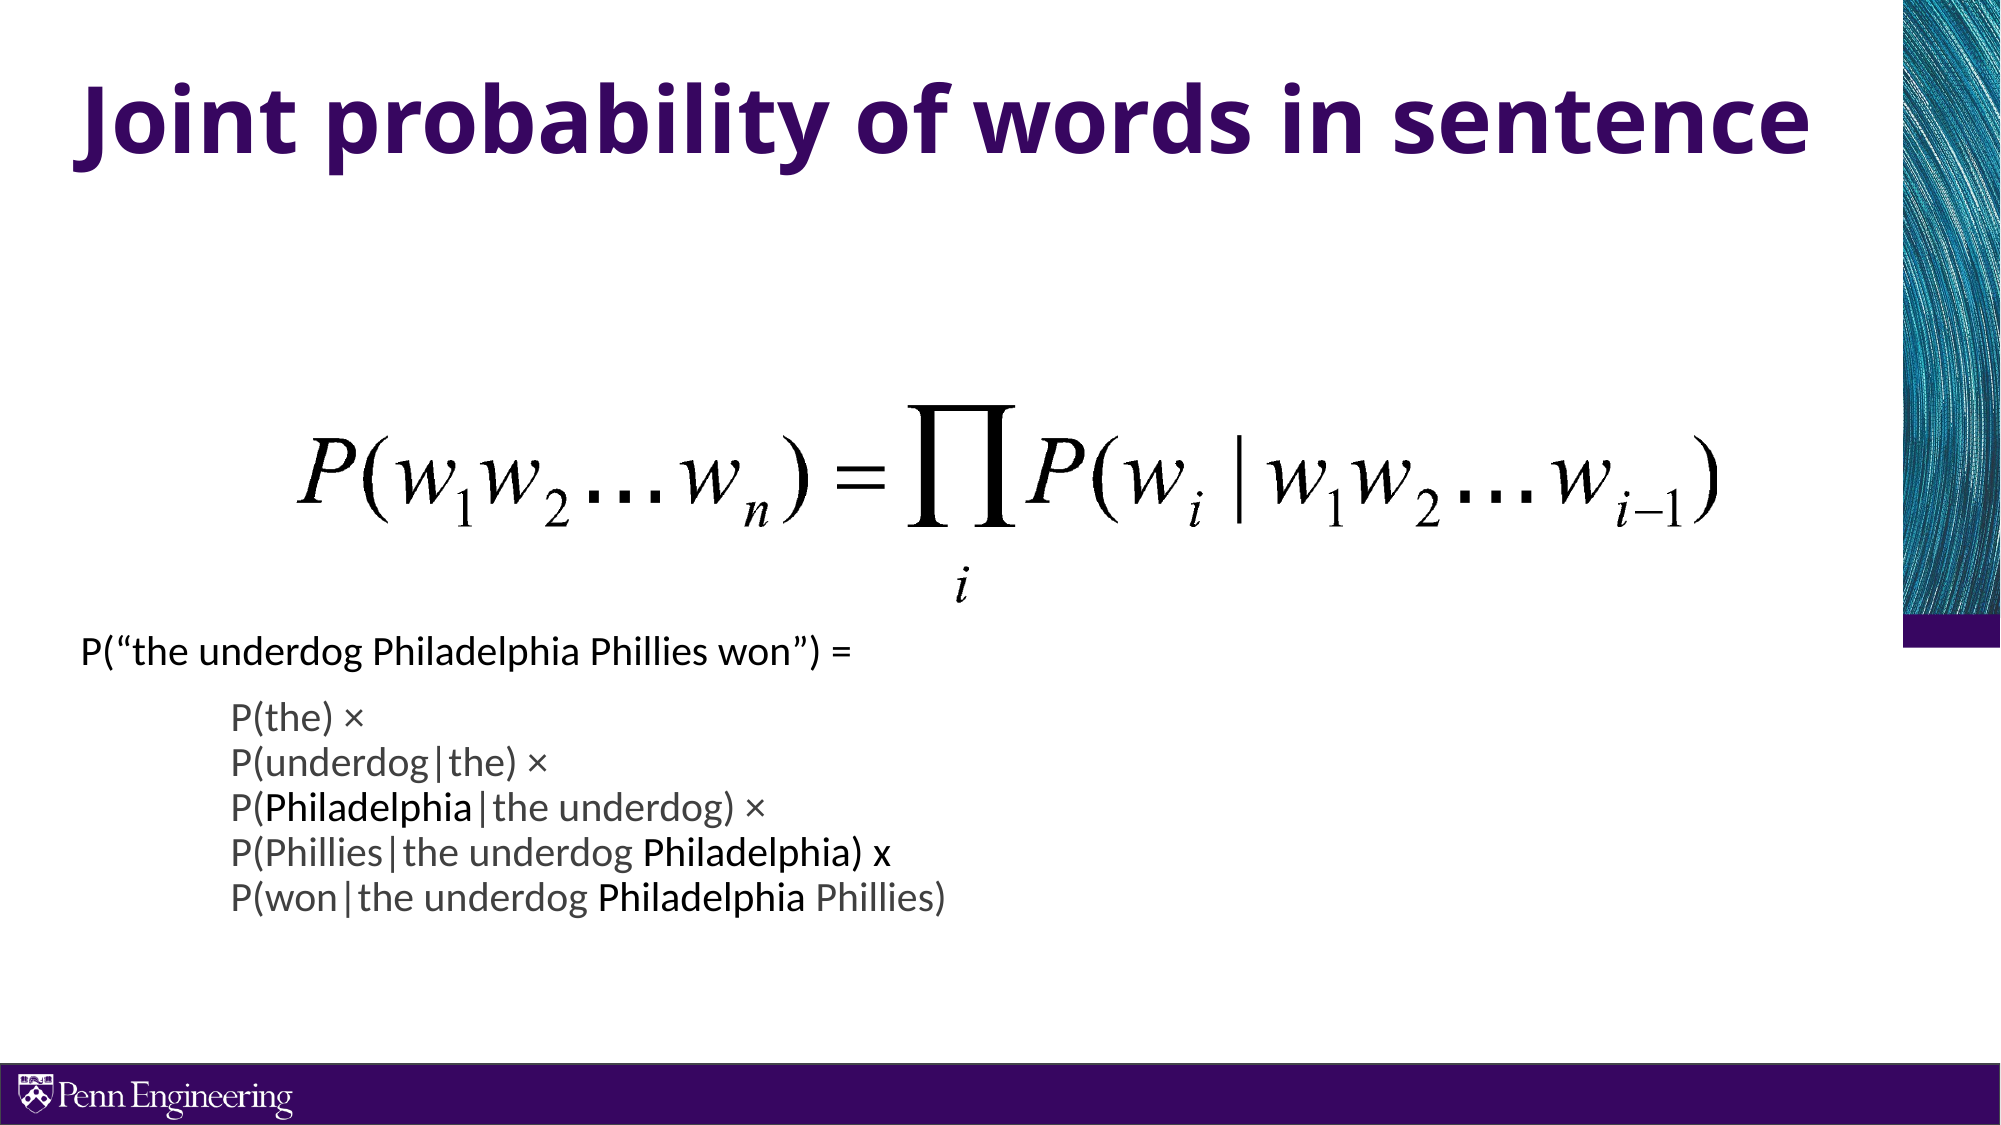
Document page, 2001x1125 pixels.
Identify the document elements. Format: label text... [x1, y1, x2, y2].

picture [1903, 310, 1915, 339]
picture [1903, 341, 1915, 350]
picture [1903, 0, 2001, 618]
list P(“the underdog Philadelphia Phillies won”) = P(the) × P(underdog|the) × P(Philadelphia|the underdog) × P(Phillies|the underdog Philadelphia) x P(won|the underdog Philadelphia Phillies) [65, 221, 1791, 1008]
picture [1989, 0, 2001, 13]
picture [1949, 13, 1955, 20]
picture [1971, 53, 1979, 64]
picture [1908, 277, 1920, 293]
picture [283, 395, 1717, 611]
picture [1962, 39, 1970, 47]
picture [8, 1066, 301, 1123]
picture [1903, 374, 1908, 384]
picture [1916, 342, 1921, 352]
picture [1913, 321, 1917, 333]
picture [1903, 523, 1914, 546]
picture [1906, 362, 1912, 370]
title Joint probability of words in sentence [65, 59, 1863, 187]
